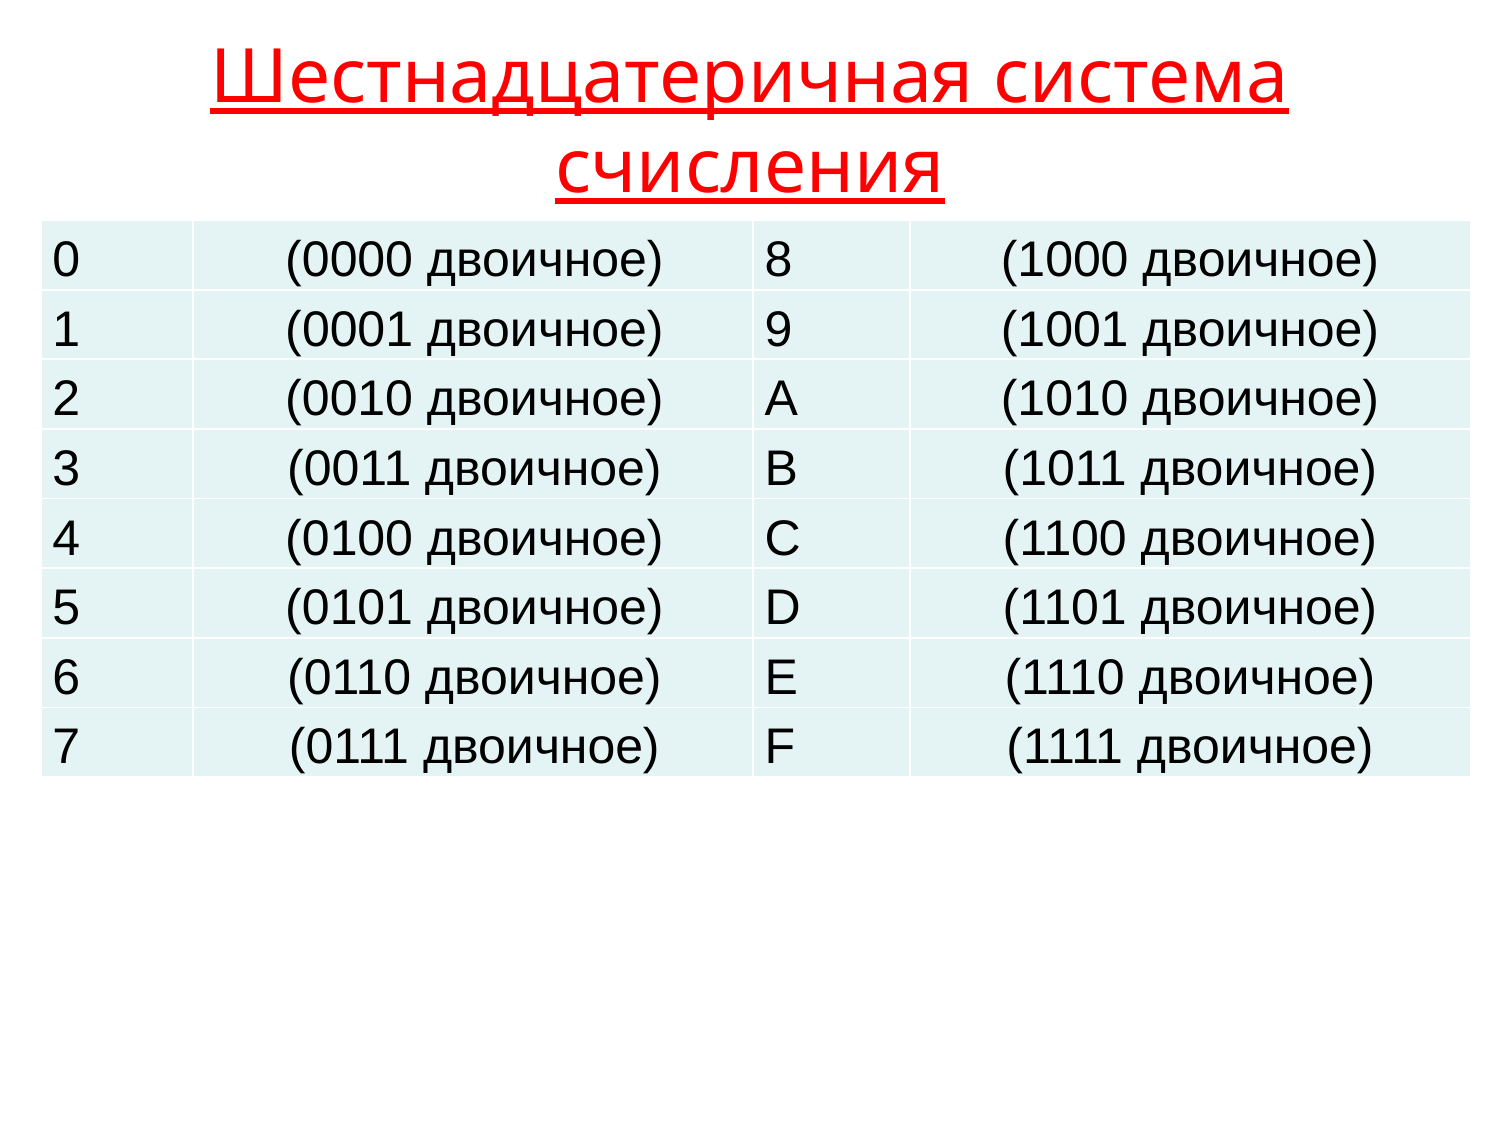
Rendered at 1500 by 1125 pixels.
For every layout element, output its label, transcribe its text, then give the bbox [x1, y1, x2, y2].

table_cell (0001 двоичное) [194, 291, 752, 358]
table_cell (0100 двоичное) [194, 499, 752, 567]
table_cell (0010 двоичное) [194, 360, 752, 428]
table_header (1000 двоичное) [911, 221, 1470, 289]
table_cell 9 [754, 291, 909, 358]
table_cell (1110 двоичное) [911, 639, 1470, 707]
table_cell E [754, 639, 909, 707]
table_header 0 [42, 221, 192, 289]
table_cell C [754, 499, 909, 567]
table_cell (1100 двоичное) [911, 499, 1470, 567]
table_cell 5 [42, 569, 192, 637]
table_cell (1101 двоичное) [911, 569, 1470, 637]
table_header (0000 двоичное) [194, 221, 752, 289]
table_cell (0011 двоичное) [194, 430, 752, 498]
text_box Шестнадцатеричная система счисления [0, 20, 1500, 215]
table_cell (0101 двоичное) [194, 569, 752, 637]
table_cell A [754, 360, 909, 428]
table_cell (1010 двоичное) [911, 360, 1470, 428]
table_cell (0111 двоичное) [194, 708, 752, 776]
table_cell 3 [42, 430, 192, 498]
table_cell 6 [42, 639, 192, 707]
table_cell B [754, 430, 909, 498]
table_cell 1 [42, 291, 192, 358]
table_cell (1011 двоичное) [911, 430, 1470, 498]
table_cell D [754, 569, 909, 637]
table_header 8 [754, 221, 909, 289]
table_cell (0110 двоичное) [194, 639, 752, 707]
table_cell (1001 двоичное) [911, 291, 1470, 358]
table_cell 4 [42, 499, 192, 567]
table_cell 7 [42, 708, 192, 776]
table_cell (1111 двоичное) [911, 708, 1470, 776]
table_cell F [754, 708, 909, 776]
table_cell 2 [42, 360, 192, 428]
